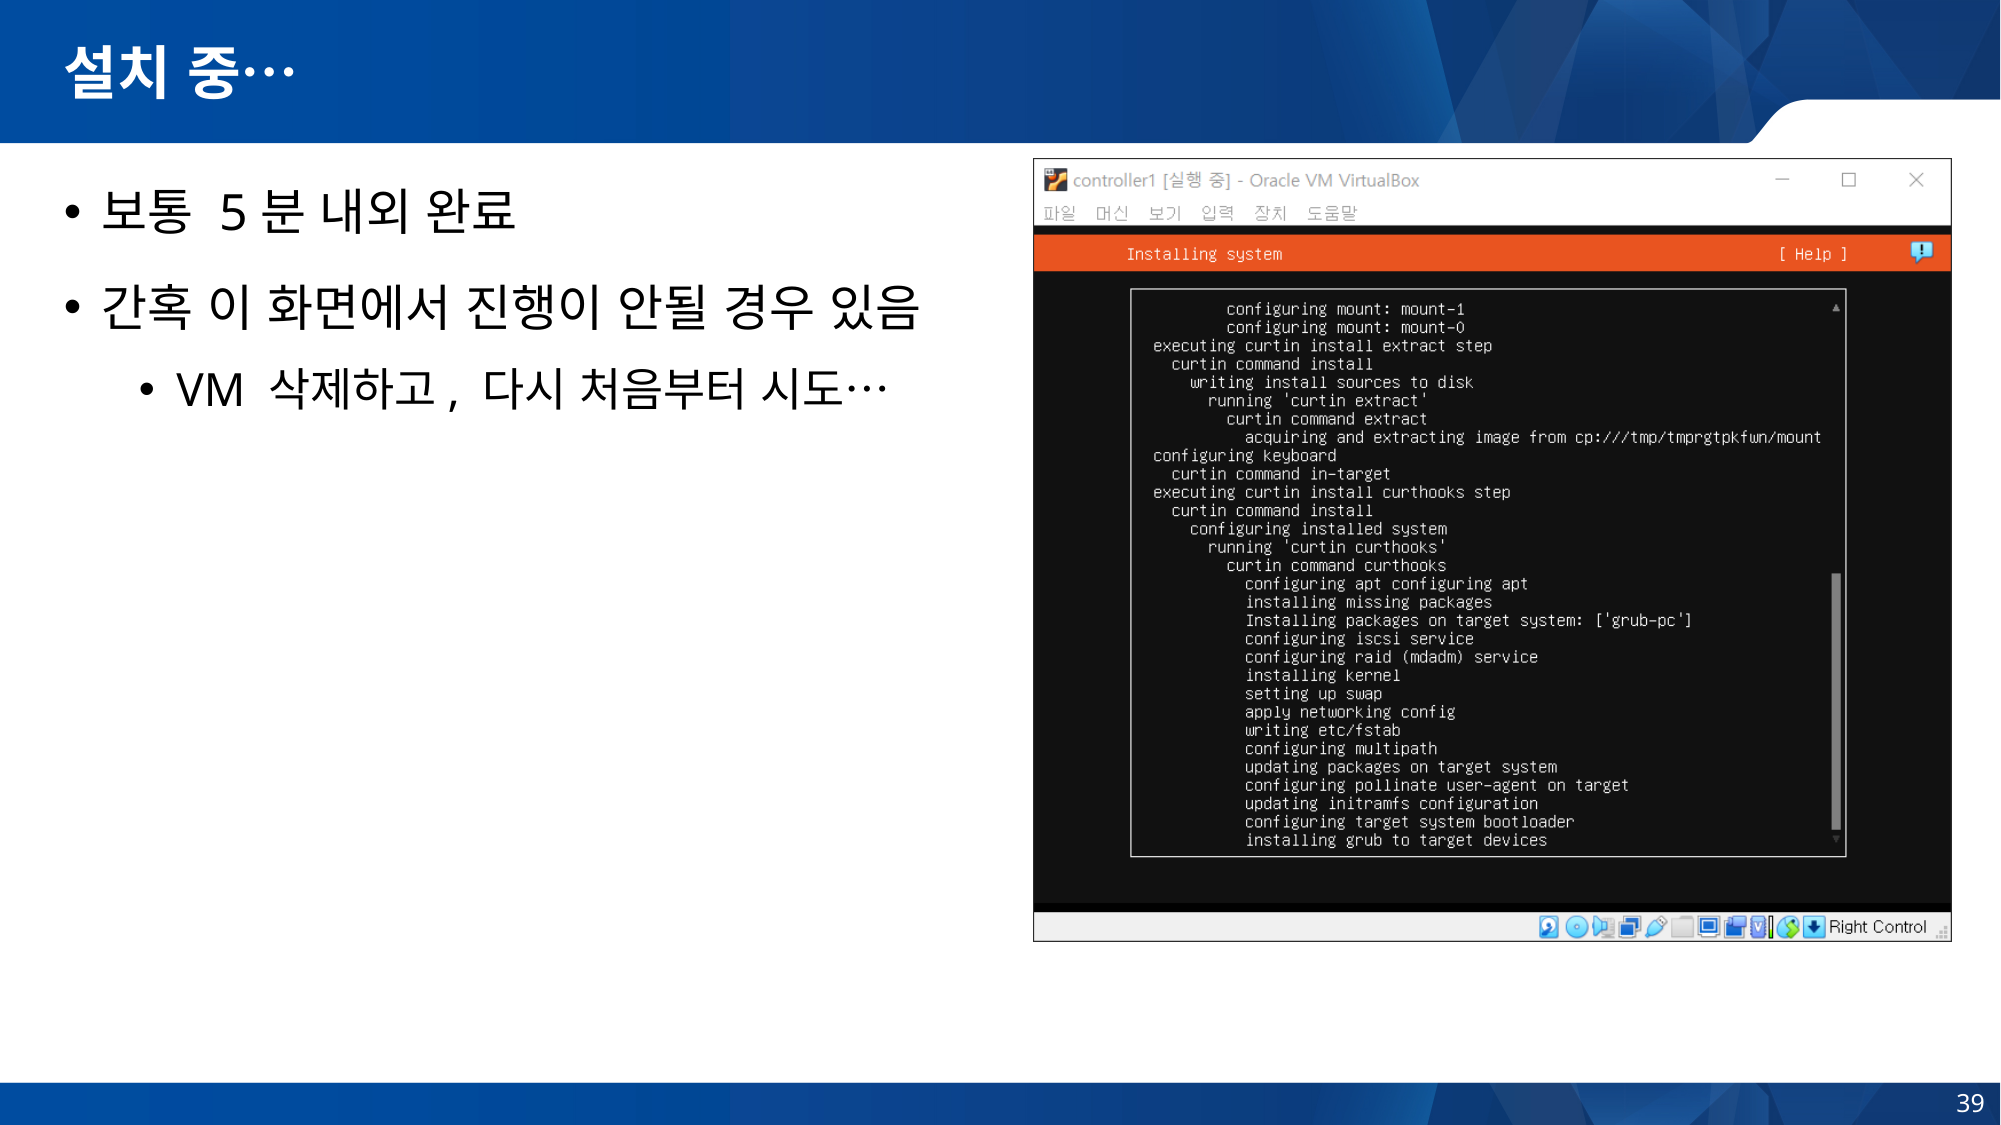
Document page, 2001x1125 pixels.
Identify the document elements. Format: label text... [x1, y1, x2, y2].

slide_number 39 [1787, 1084, 2000, 1125]
list 보통 5분 내외 완료 간혹 이 화면에서 진행이 안될 경우 있음 VM 삭제하고, 다시 처음부터 시도… [48, 158, 1961, 1069]
picture [0, 0, 2001, 1125]
title 설치 중… [48, 31, 1961, 120]
